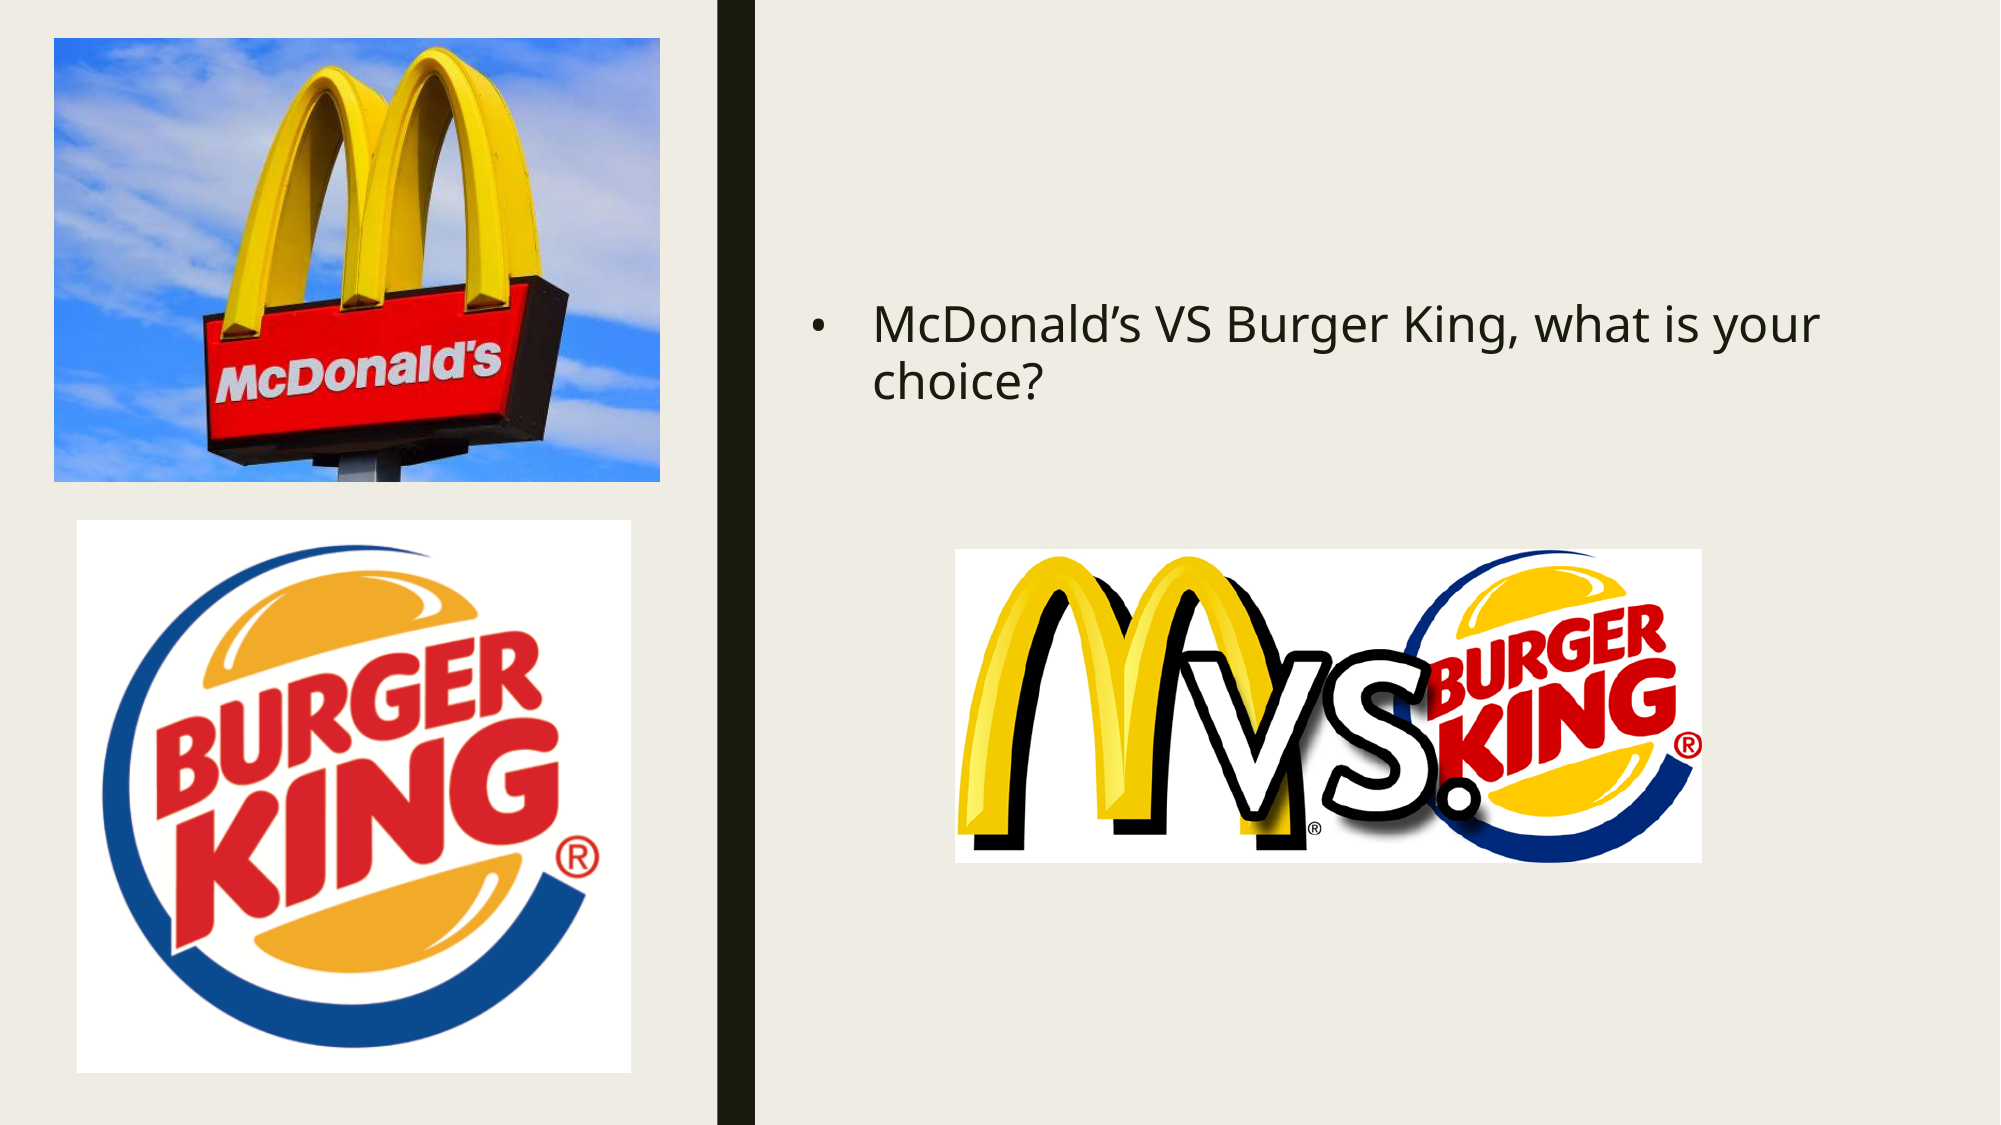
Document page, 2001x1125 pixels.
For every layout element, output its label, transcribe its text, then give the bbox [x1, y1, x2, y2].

text_box [0, 0, 715, 1125]
picture [955, 549, 1702, 863]
text_box [715, 0, 758, 1125]
picture [77, 520, 631, 1073]
picture [53, 38, 660, 482]
text_box McDonald’s VS Burger King, what is your choice? [782, 290, 1927, 878]
text_box [758, 0, 2000, 1125]
